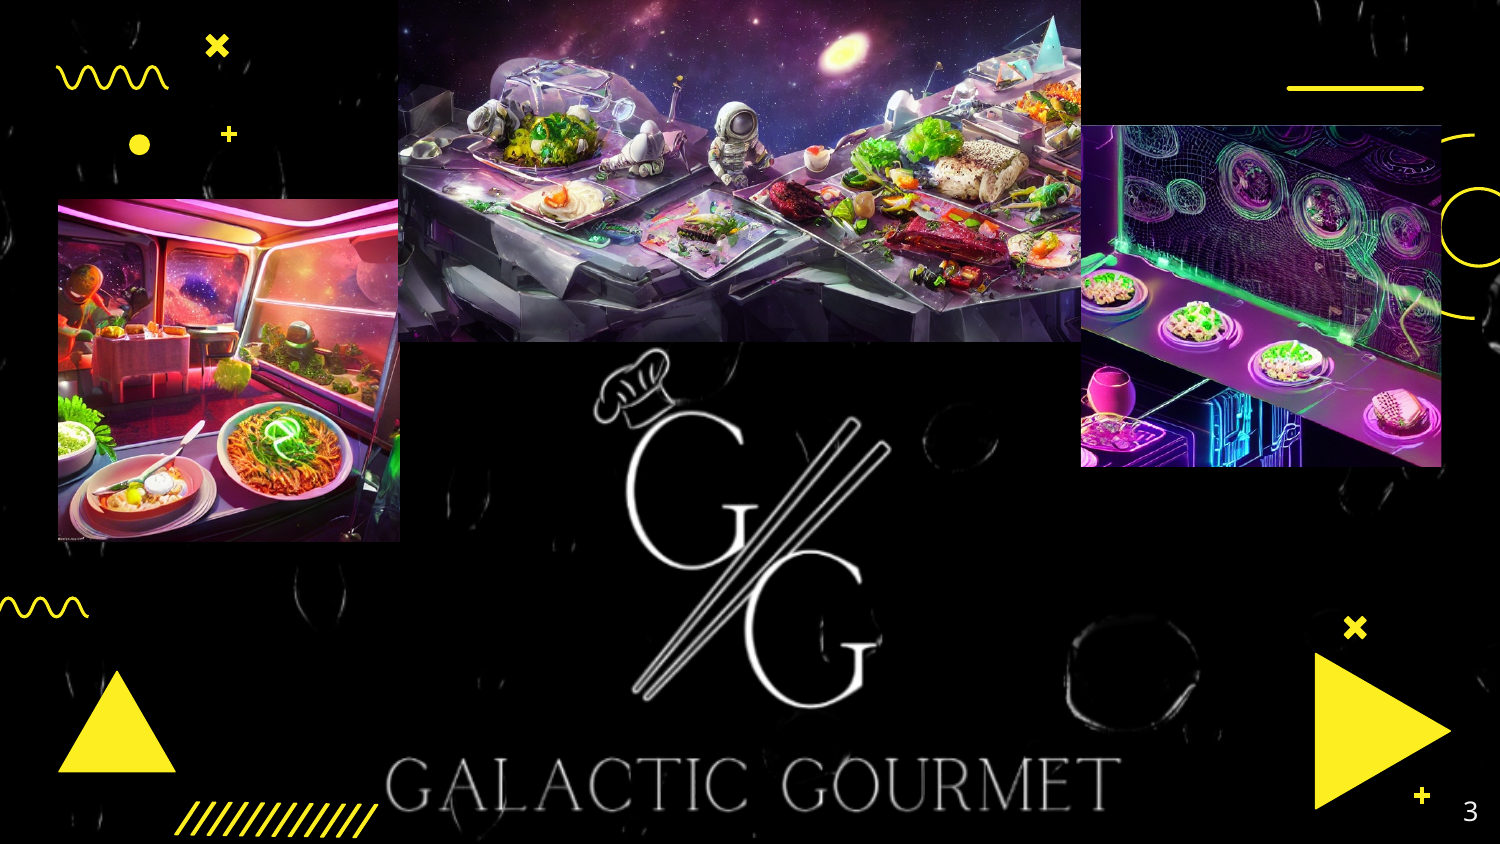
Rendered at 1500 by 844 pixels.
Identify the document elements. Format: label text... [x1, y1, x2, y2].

slide_number ‹#› [1403, 779, 1494, 844]
text_box [206, 34, 229, 57]
text_box [1344, 616, 1367, 639]
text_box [174, 801, 241, 838]
text_box [59, 671, 175, 772]
text_box [1287, 86, 1424, 91]
picture [0, 0, 1500, 844]
text_box [1315, 653, 1451, 809]
text_box [129, 135, 150, 155]
